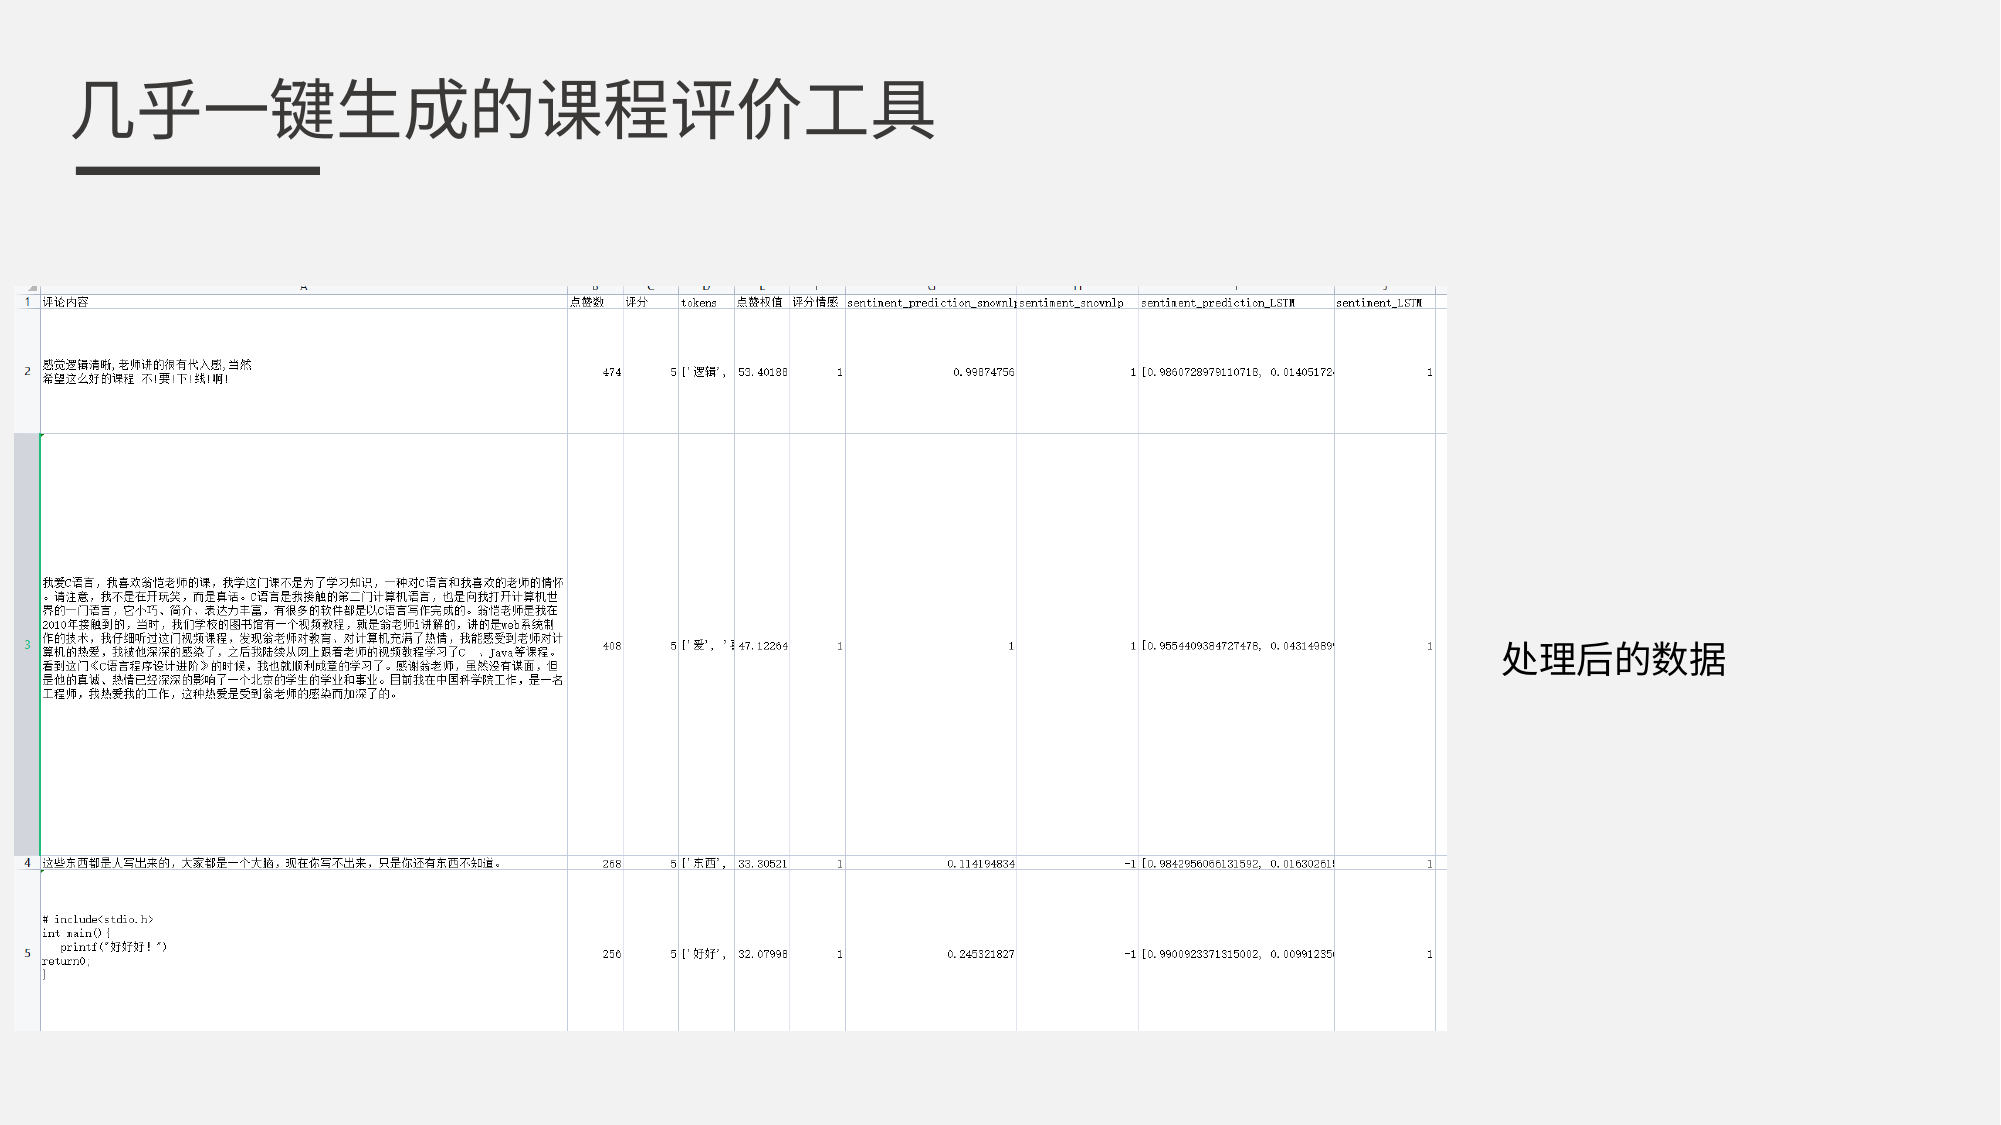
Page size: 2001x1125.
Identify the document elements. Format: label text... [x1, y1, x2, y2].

text_box 处理后的数据 [1487, 628, 2000, 689]
text_box 几乎一键生成的课程评价工具 [54, 60, 971, 156]
picture [14, 286, 1447, 1031]
